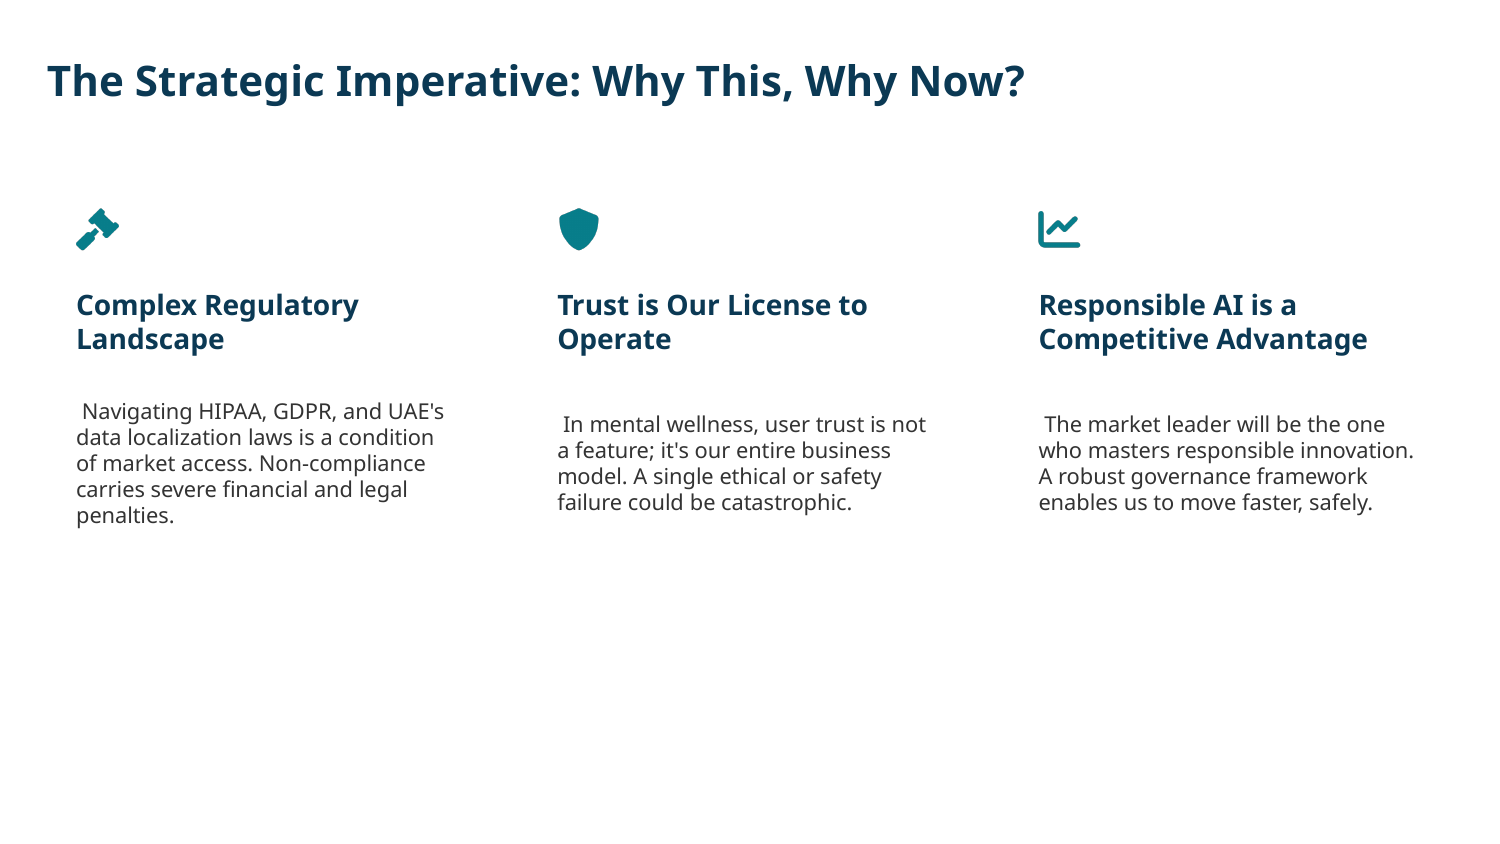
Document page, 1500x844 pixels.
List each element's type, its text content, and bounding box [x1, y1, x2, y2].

text_box Complex Regulatory Landscape [76, 287, 462, 355]
text_box The market leader will be the one who masters responsible innovation. A robust governance framework enables us to move faster, safely. [1038, 410, 1424, 516]
text_box In mental wellness, user trust is not a feature; it's our entire business model. A single ethical or safety failure could be catastrophic. [557, 410, 943, 516]
picture [75, 208, 119, 252]
text_box [46, 168, 491, 581]
text_box Responsible AI is a Competitive Advantage [1038, 287, 1424, 355]
text_box [528, 168, 972, 581]
text_box The Strategic Imperative: Why This, Why Now? [46, 53, 1454, 119]
text_box [1009, 168, 1453, 581]
text_box Navigating HIPAA, GDPR, and UAE's data localization laws is a condition of market access. Non-compliance carries severe financial and legal penalties. [76, 397, 462, 529]
picture [1038, 208, 1081, 252]
picture [557, 208, 600, 252]
text_box Trust is Our License to Operate [557, 287, 943, 355]
